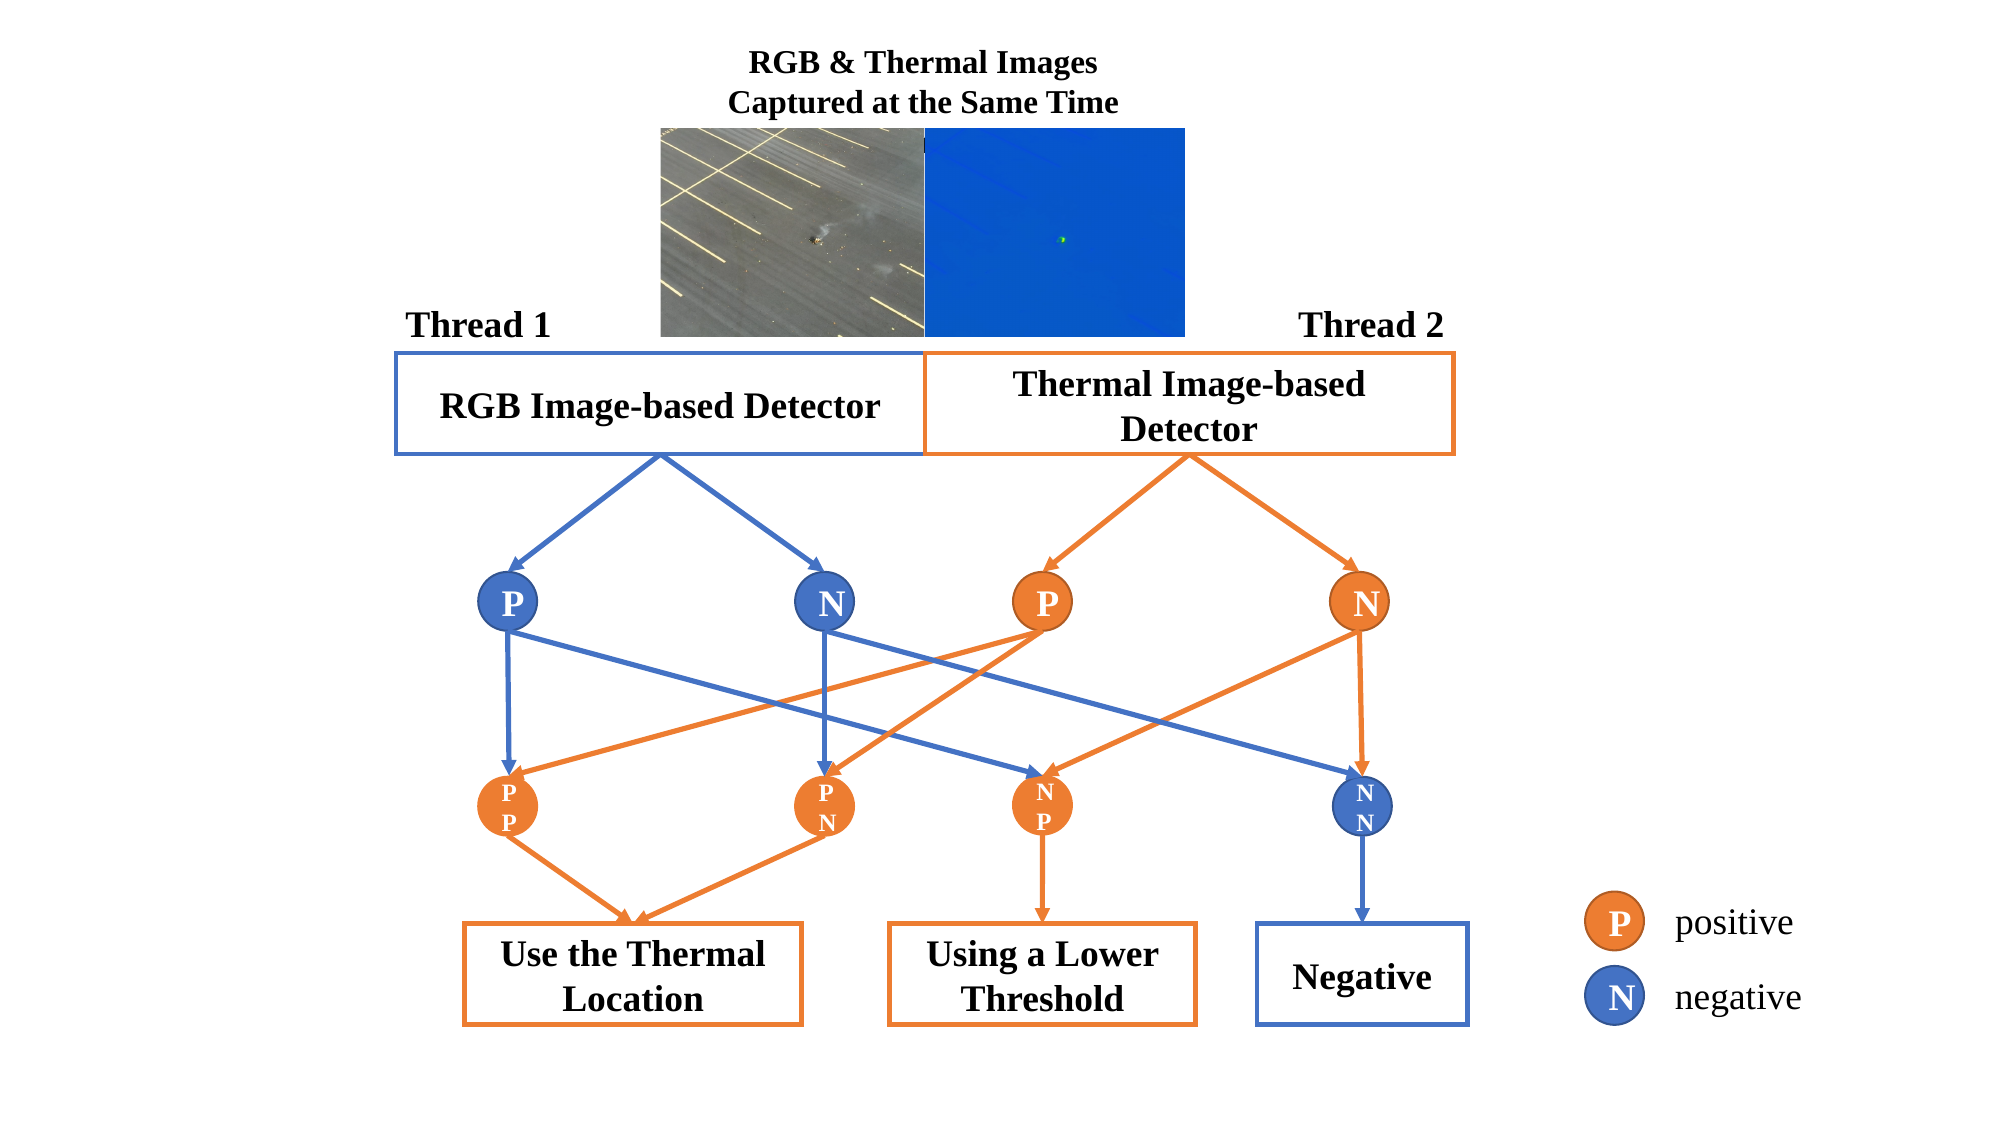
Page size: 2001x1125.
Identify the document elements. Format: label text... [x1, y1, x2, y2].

text_box Thread 2 [1283, 292, 1460, 353]
picture [660, 128, 1185, 337]
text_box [1043, 630, 1359, 777]
text_box NN [1331, 775, 1393, 837]
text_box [1189, 454, 1360, 572]
text_box N [1328, 570, 1390, 632]
text_box RGB Image-based Detector [395, 352, 924, 455]
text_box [507, 454, 660, 572]
text_box PN [794, 777, 856, 837]
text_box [1359, 630, 1363, 777]
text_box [1042, 454, 1189, 572]
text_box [507, 835, 632, 924]
text_box Use the Thermal Location [463, 923, 803, 1026]
text_box Thread 1 [390, 292, 567, 353]
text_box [824, 630, 1043, 777]
text_box Using a Lower Threshold [888, 923, 1196, 1026]
text_box RGB & Thermal Images Captured at the Same Time stamp [691, 32, 1156, 128]
text_box Negative [1256, 923, 1469, 1026]
text_box NP [1011, 777, 1073, 836]
text_box negative [1660, 964, 1818, 1025]
text_box N [1584, 964, 1646, 1026]
text_box P [1584, 890, 1646, 952]
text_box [660, 454, 825, 572]
text_box PP [477, 775, 539, 837]
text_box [507, 630, 824, 776]
text_box Thermal Image-based Detector [924, 352, 1455, 455]
text_box P [1011, 570, 1073, 630]
text_box P [477, 570, 539, 632]
text_box positive [1660, 889, 1810, 950]
text_box N [794, 570, 856, 630]
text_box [632, 835, 825, 924]
